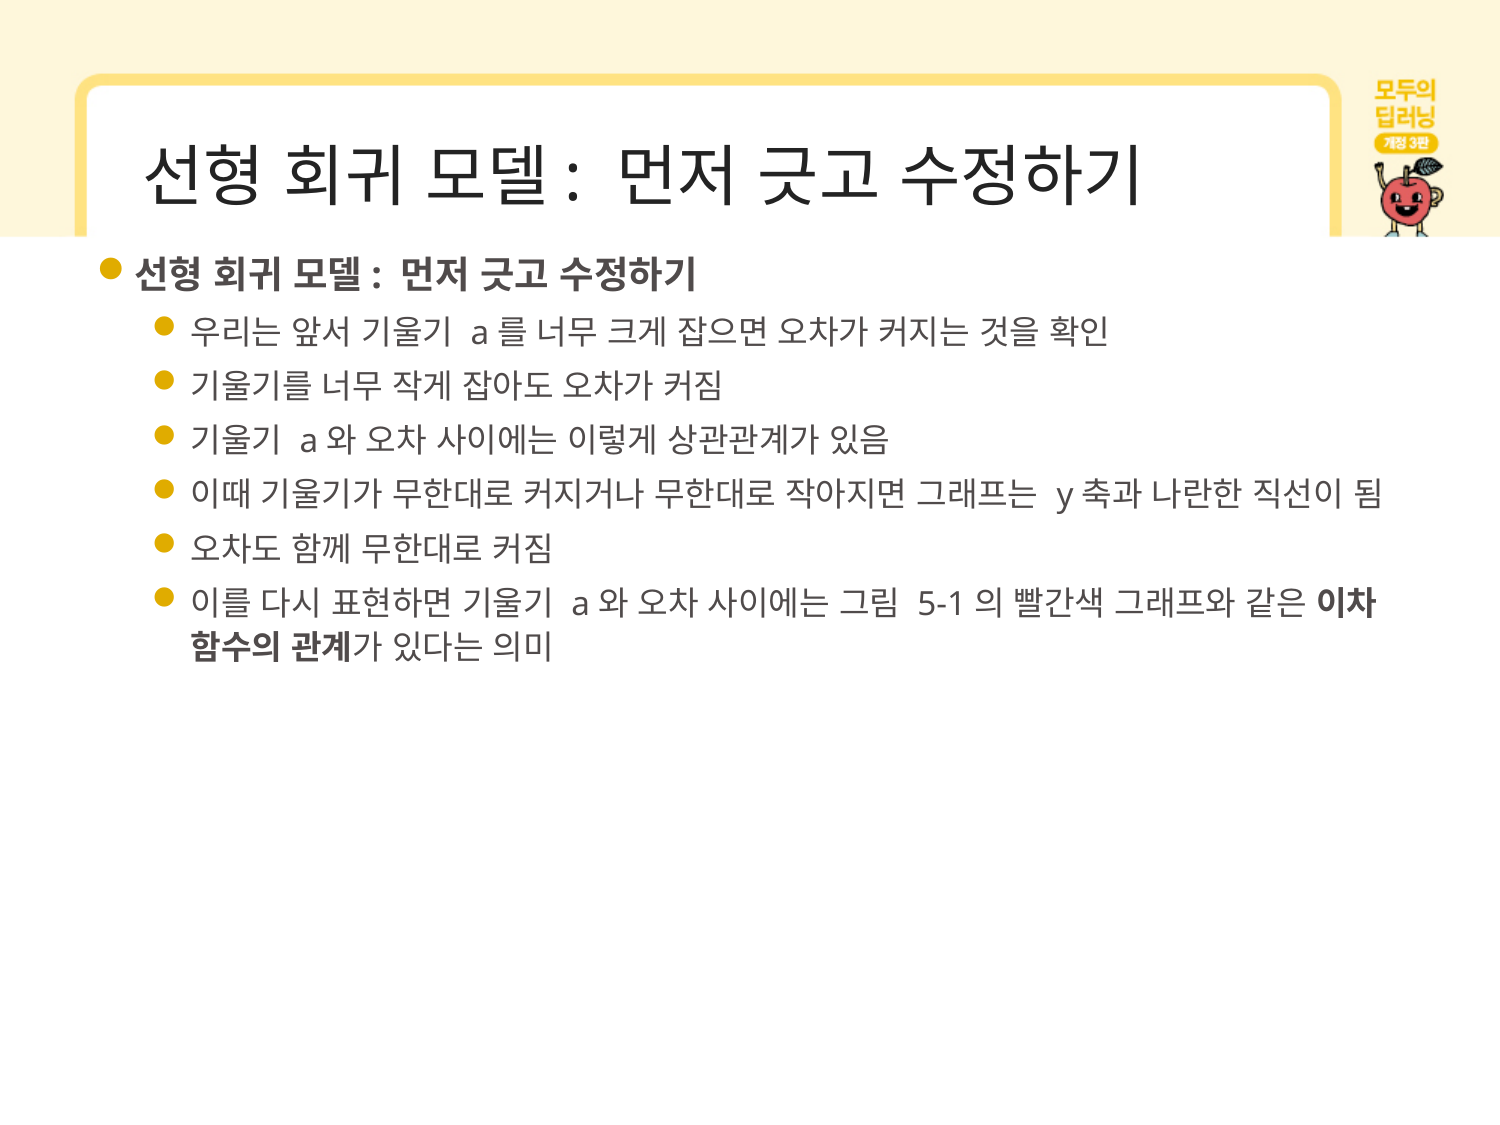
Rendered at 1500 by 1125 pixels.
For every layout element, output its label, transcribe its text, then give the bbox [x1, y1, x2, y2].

picture [0, 0, 1500, 1125]
list 선형 회귀 모델: 먼저 긋고 수정하기 우리는 앞서 기울기 a를 너무 크게 잡으면 오차가 커지는 것을 확인 기울기를 너무 작게 잡아도 오차가 커짐 기울기 a와 오차 사이에는 이렇게 상관관계가 있음 이때 기울기가 무한대로 커지거나 무한대로 작아지면 그래프는 y축과 나란한 직선이 됨 오차도 함께 무한대로 커짐 이를 다시 표현하면 기울기 a와 오차 사이에는 그림 5-1의 빨간색 그래프와 같은 이차 함수의 관계가 있다는 의미 [81, 239, 1412, 1054]
title 선형 회귀 모델: 먼저 긋고 수정하기 [81, 90, 1412, 222]
